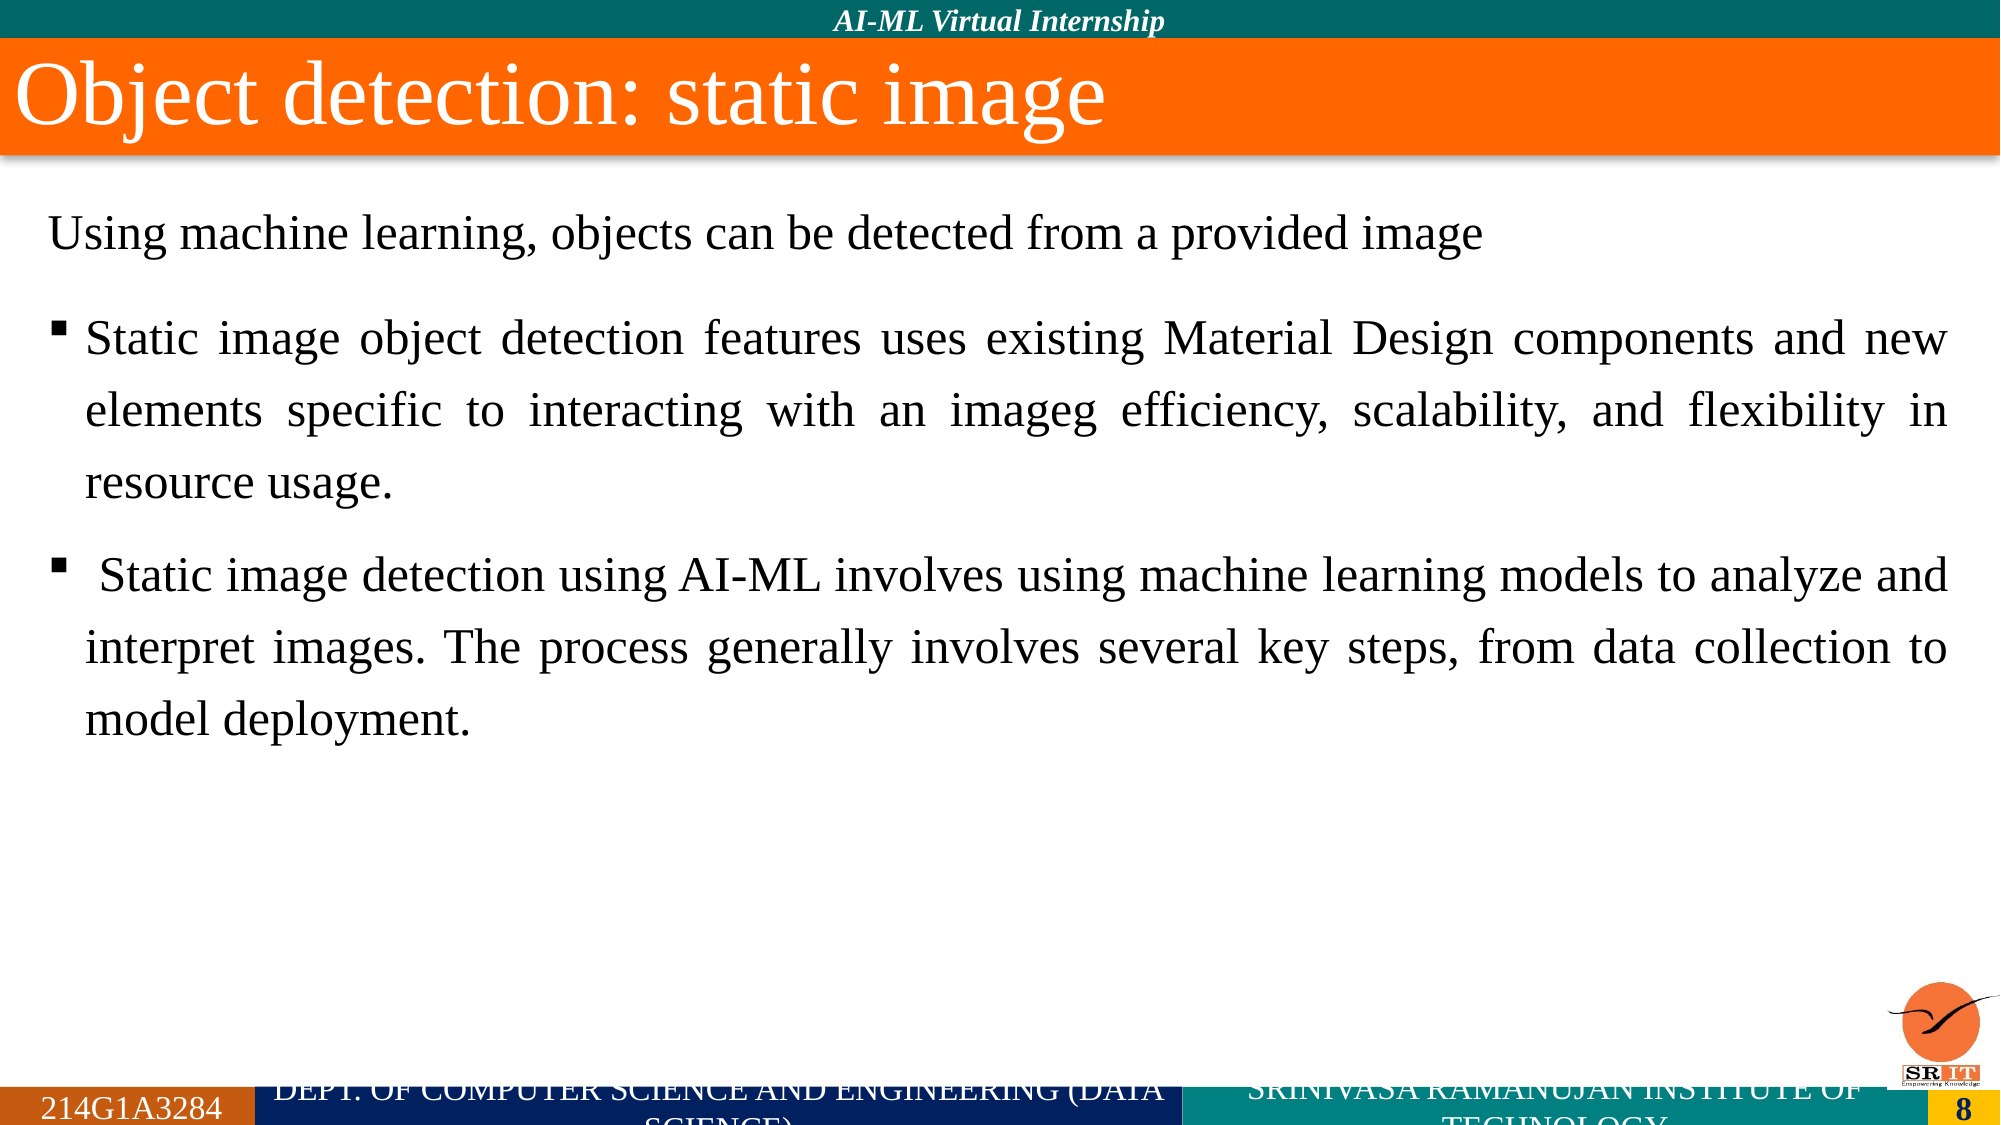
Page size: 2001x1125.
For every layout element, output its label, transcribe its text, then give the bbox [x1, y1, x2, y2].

list Using machine learning, objects can be detected from a provided image Static image object detection features uses existing Material Design components and new elements specific to interacting with an imageg efficiency, scalability, and flexibility in resource usage. Static image detection using AI-ML involves using machine learning models to analyze and interpret images. The process generally involves several key steps, from data collection to model deployment. [32, 179, 1965, 1065]
title Object detection: static image [0, 38, 2000, 156]
picture [1887, 977, 2000, 1090]
